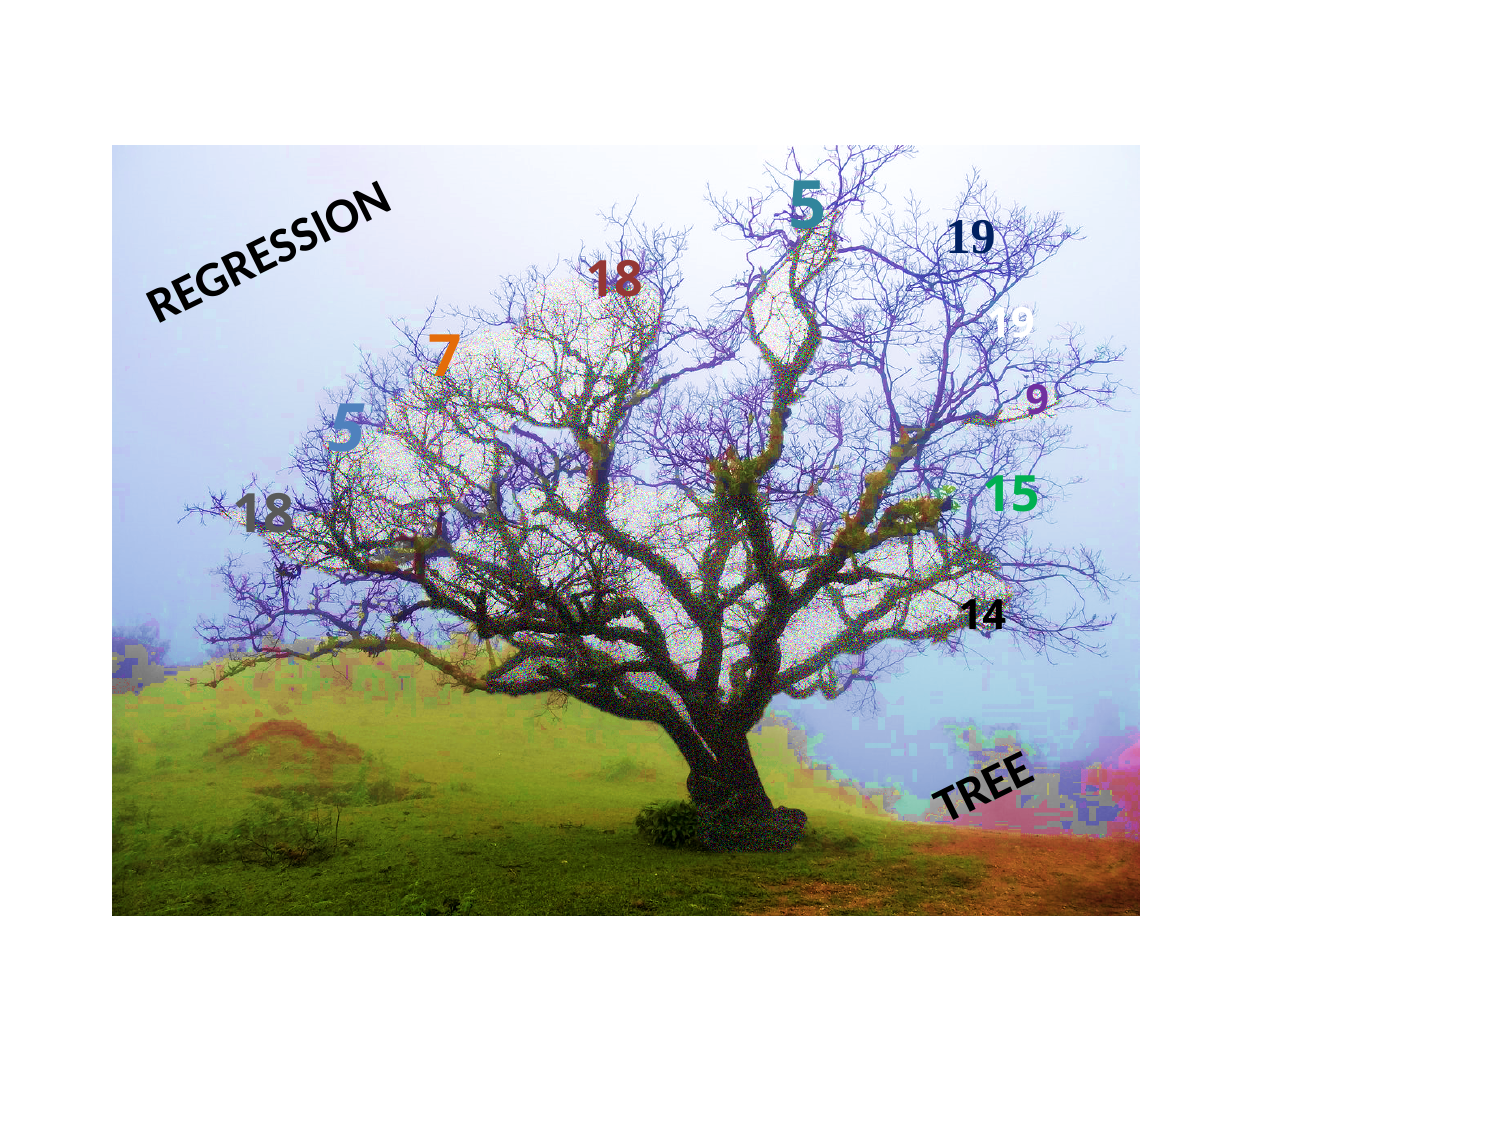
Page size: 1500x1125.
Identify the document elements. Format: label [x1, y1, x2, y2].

picture [111, 144, 1141, 916]
